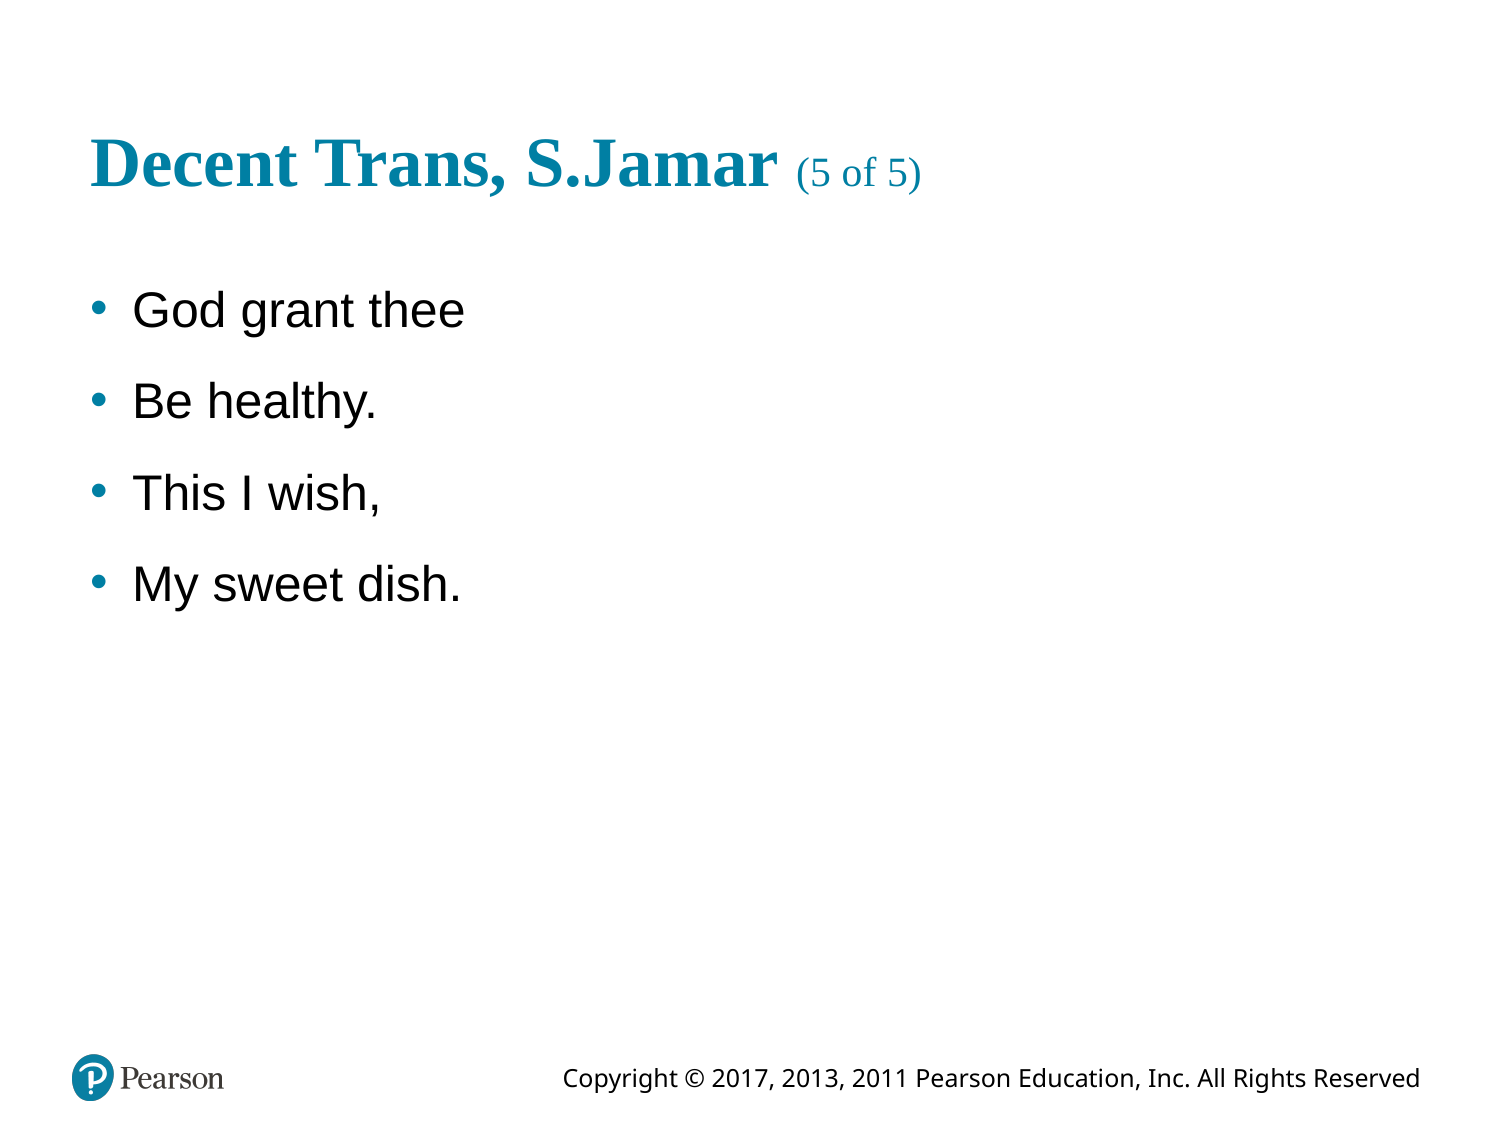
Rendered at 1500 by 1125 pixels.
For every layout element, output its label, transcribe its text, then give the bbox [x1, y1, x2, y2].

picture [98, 1054, 224, 1101]
picture [72, 1054, 88, 1070]
picture [72, 1087, 83, 1101]
picture [80, 1063, 106, 1088]
title Decent Trans, S.Jamar (5 of 5) [75, 35, 1425, 216]
list God grant thee Be healthy. This I wish, My sweet dish. [75, 262, 1425, 1005]
